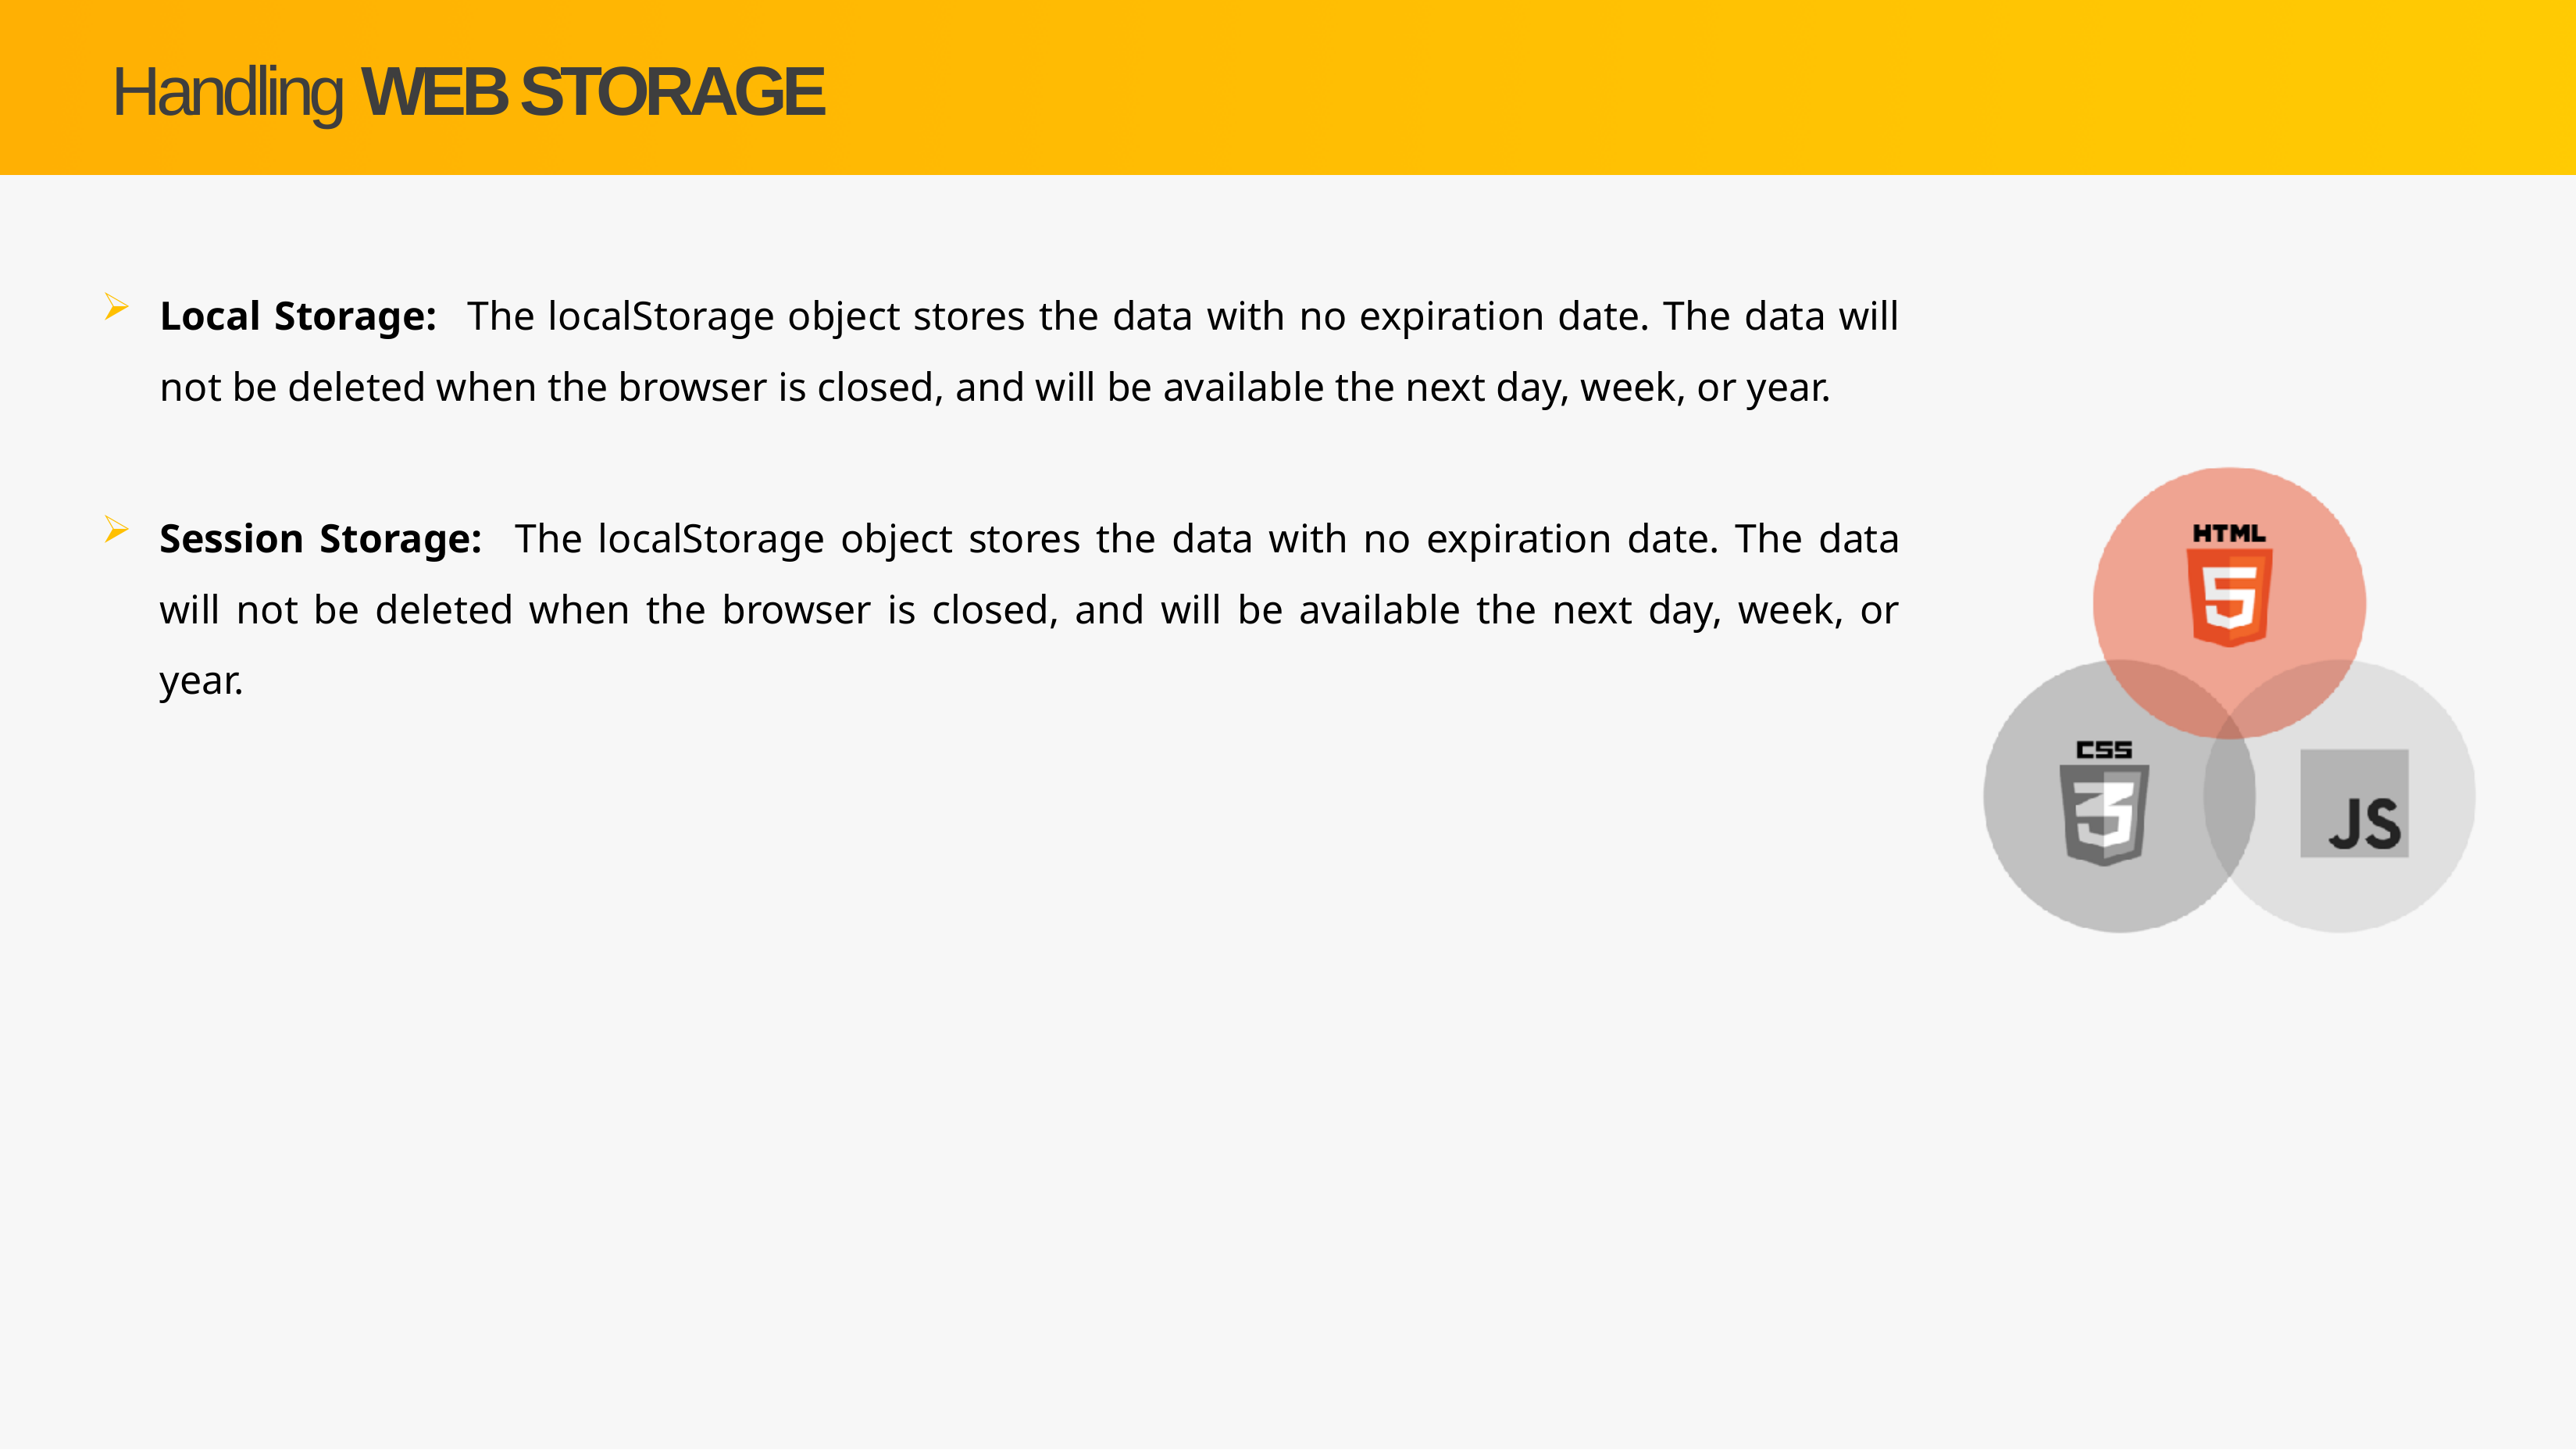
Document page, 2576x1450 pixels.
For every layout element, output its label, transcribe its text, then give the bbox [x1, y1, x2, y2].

text_box Local Storage: The localStorage object stores the data with no expiration date. The data will not be deleted when the browser is closed, and will be available the next day, week, or year. Session Storage: The localStorage object stores the data with no expiration date. The data will not be deleted when the browser is closed, and will be available the next day, week, or year. [90, 251, 1913, 709]
picture [0, 0, 2576, 175]
picture [1978, 463, 2481, 938]
